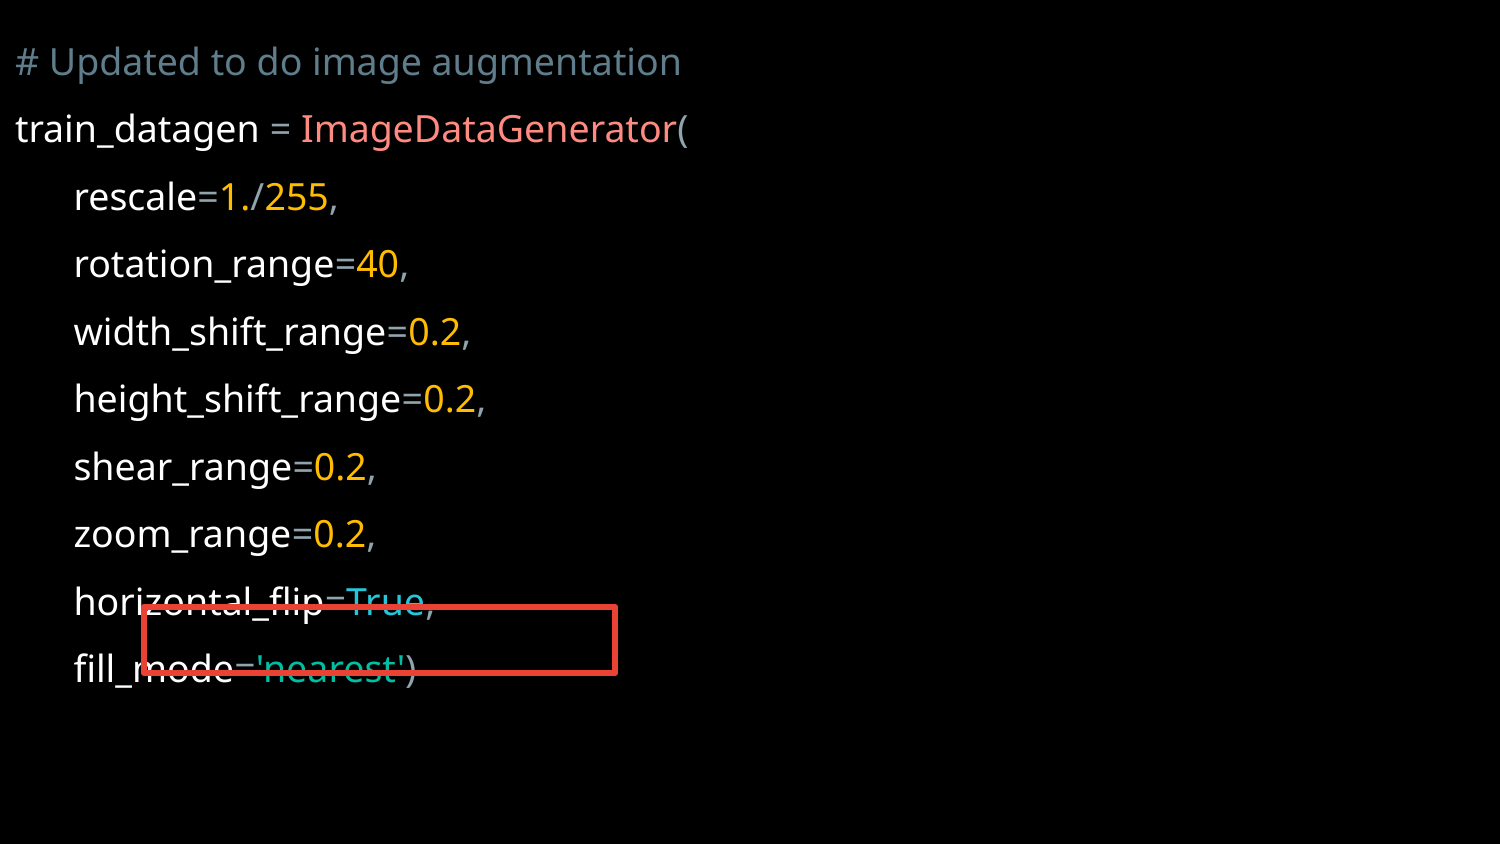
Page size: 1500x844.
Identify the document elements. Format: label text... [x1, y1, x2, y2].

text_box # Updated to do image augmentation train_datagen = ImageDataGenerator( rescale=1./255, rotation_range=40, width_shift_range=0.2, height_shift_range=0.2, shear_range=0.2, zoom_range=0.2, horizontal_flip=True, fill_mode='nearest') [0, 0, 1475, 493]
text_box [143, 607, 616, 673]
